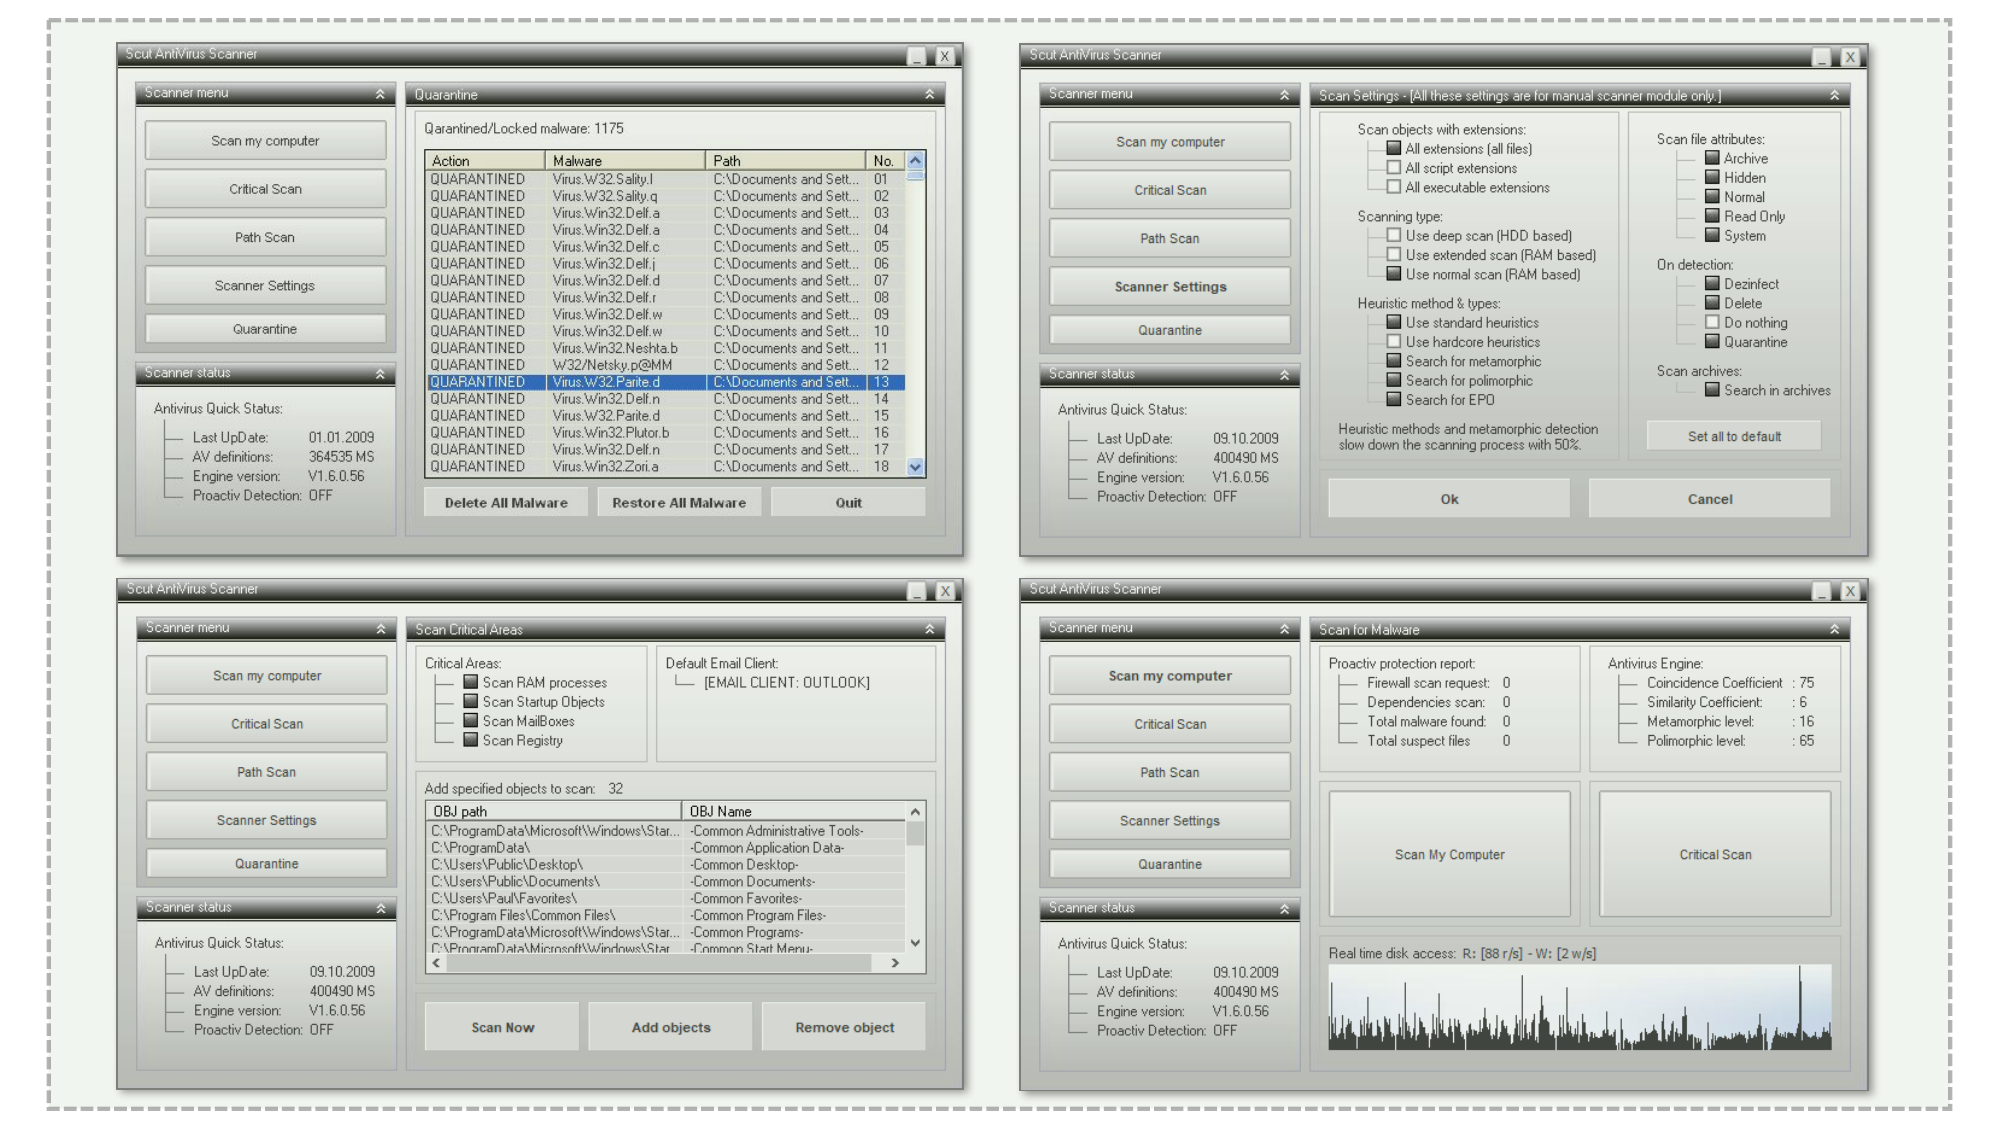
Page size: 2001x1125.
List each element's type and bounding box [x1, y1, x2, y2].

picture [117, 43, 963, 556]
picture [1020, 578, 1868, 1090]
picture [1020, 44, 1868, 556]
text_box [48, 19, 1951, 1110]
picture [117, 579, 963, 1089]
